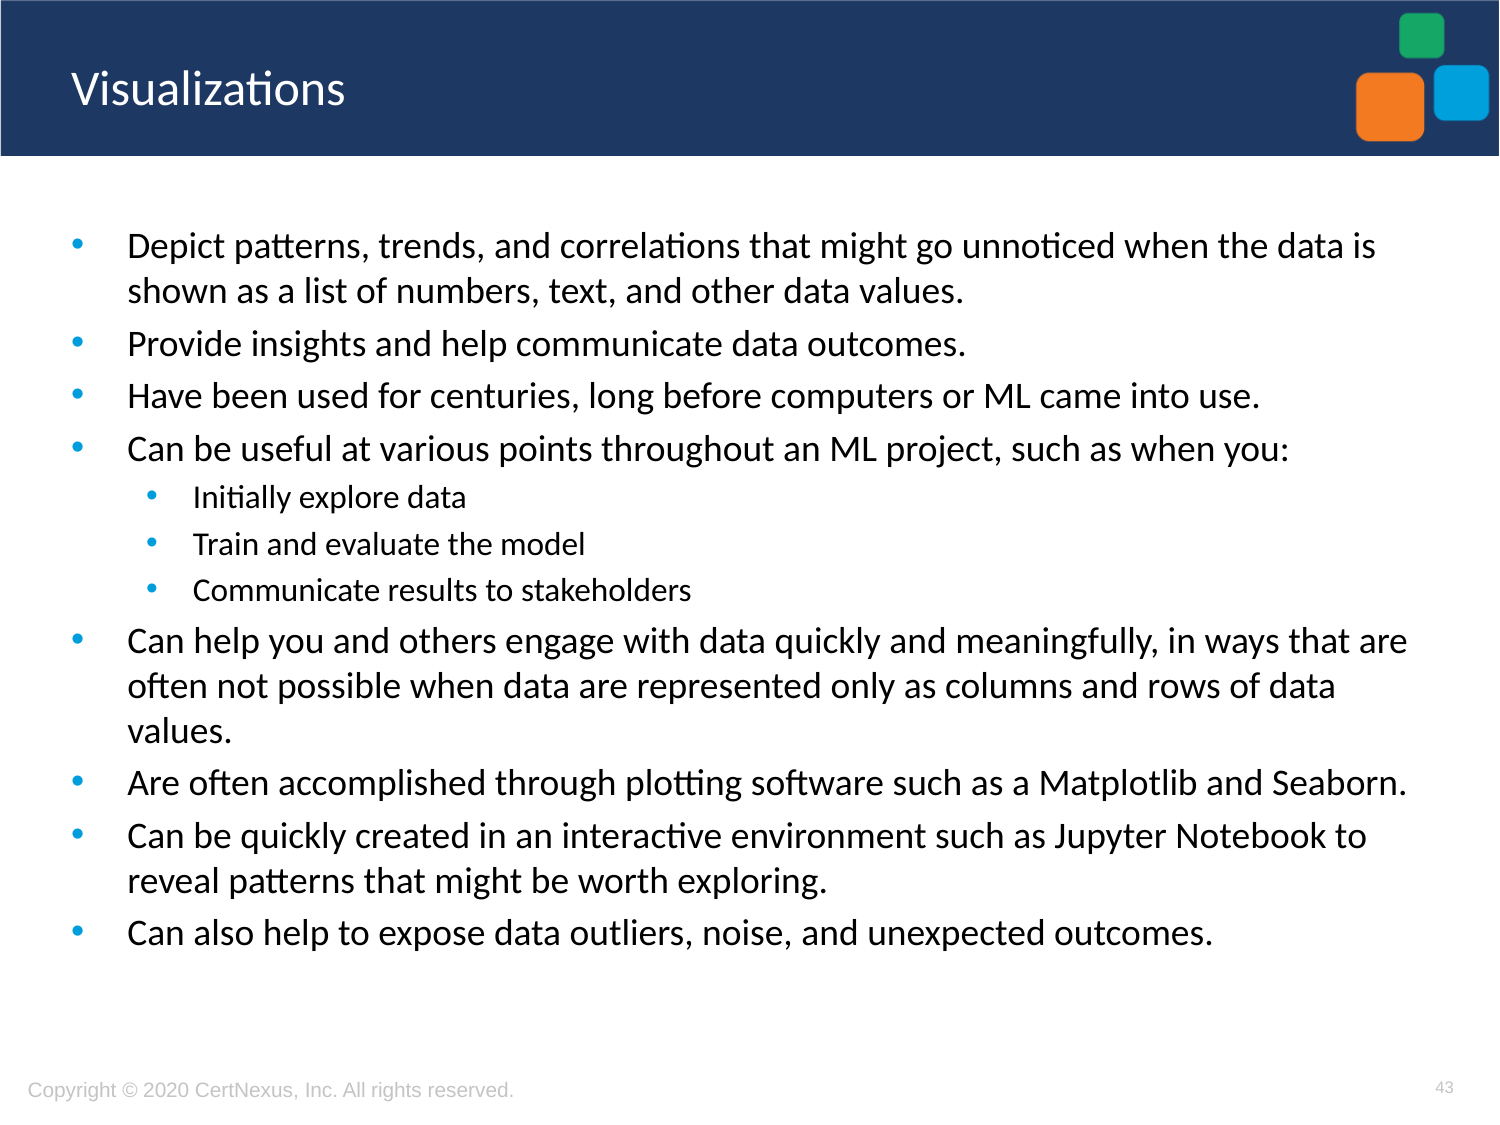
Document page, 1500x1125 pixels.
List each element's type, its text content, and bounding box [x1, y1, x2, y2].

title Visualizations [56, 16, 1350, 155]
slide_number 43 [1118, 1057, 1469, 1118]
picture [0, 0, 1500, 156]
list Depict patterns, trends, and correlations that might go unnoticed when the data is shown as a list of numbers, text, and other data values. Provide insights and help communicate data outcomes. Have been used for centuries, long before computers or ML came into use. Can be useful at various points throughout an ML project, such as when you: Initially explore data Train and evaluate the model Communicate results to stakeholders Can help you and others engage with data quickly and meaningfully, in ways that are often not possible when data are represented only as columns and rows of data values. Are often accomplished through plotting software such as a Matplotlib and Seaborn. Can be quickly created in an interactive environment such as Jupyter Notebook to reveal patterns that might be worth exploring. Can also help to expose data outliers, noise, and unexpected outcomes. [56, 213, 1444, 1021]
